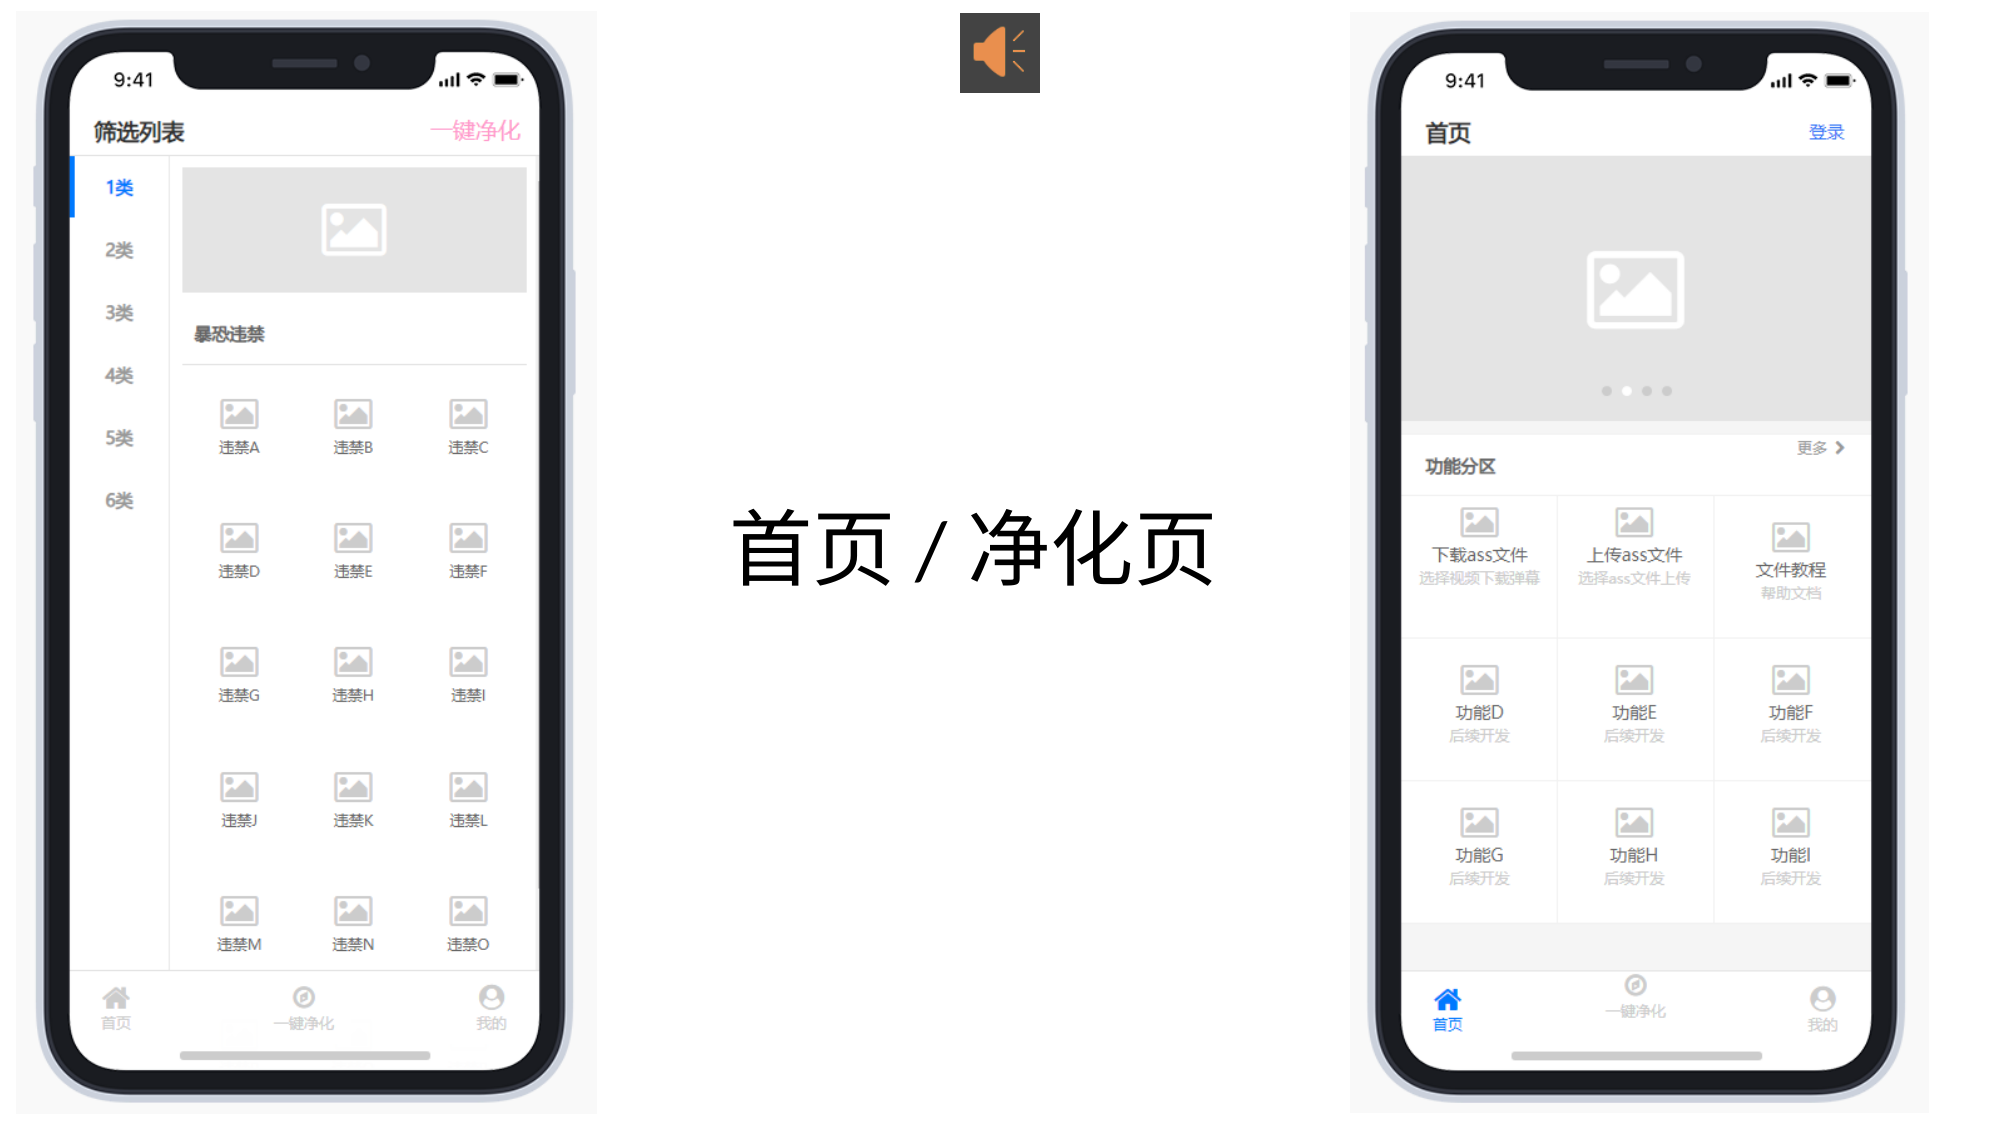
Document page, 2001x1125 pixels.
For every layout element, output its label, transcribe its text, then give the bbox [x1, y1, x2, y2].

picture [1350, 12, 1929, 1113]
picture [16, 11, 597, 1114]
picture [959, 12, 1041, 94]
text_box 首页/净化页 [714, 488, 1233, 604]
